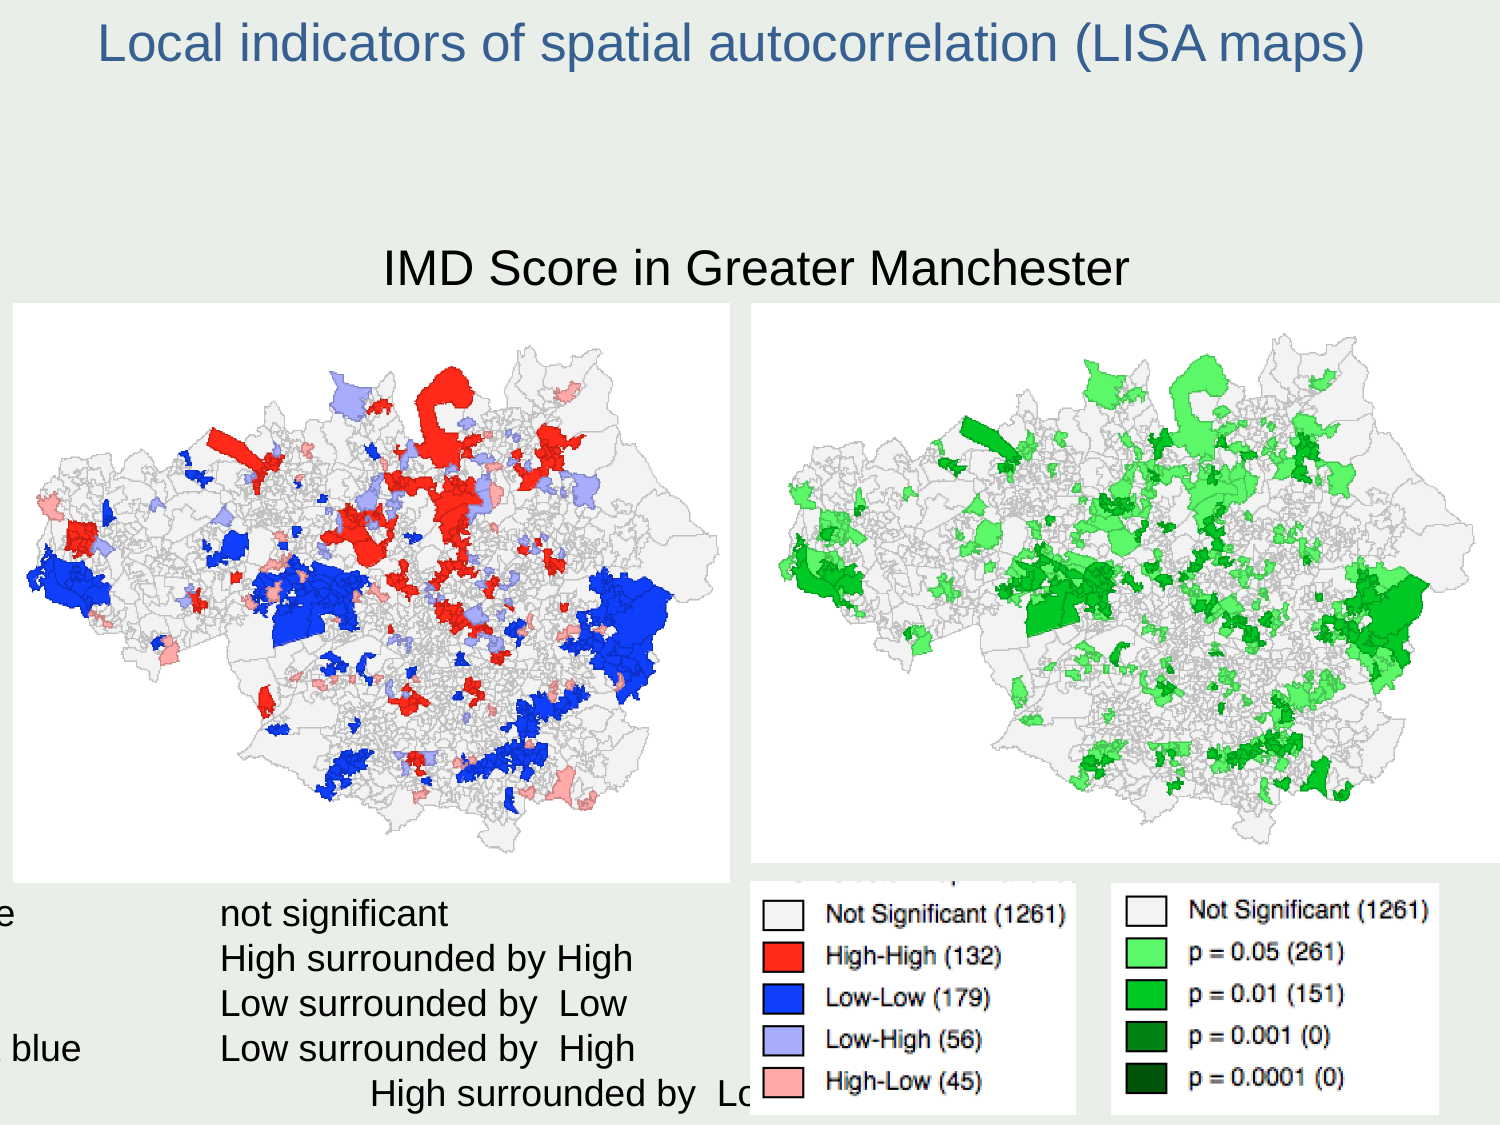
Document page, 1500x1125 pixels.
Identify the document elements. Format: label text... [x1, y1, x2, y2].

text_box White not significant Red High surrounded by High Blue Low surrounded by Low Light blue Low surrounded by High Pink High surrounded by Low [0, 881, 748, 1121]
picture [750, 880, 1076, 1115]
picture [13, 303, 730, 883]
picture [1110, 882, 1439, 1115]
picture [751, 303, 1500, 863]
text_box IMD Score in Greater Manchester [13, 227, 1500, 303]
title Local indicators of spatial autocorrelation (LISA maps) [64, 0, 1415, 81]
